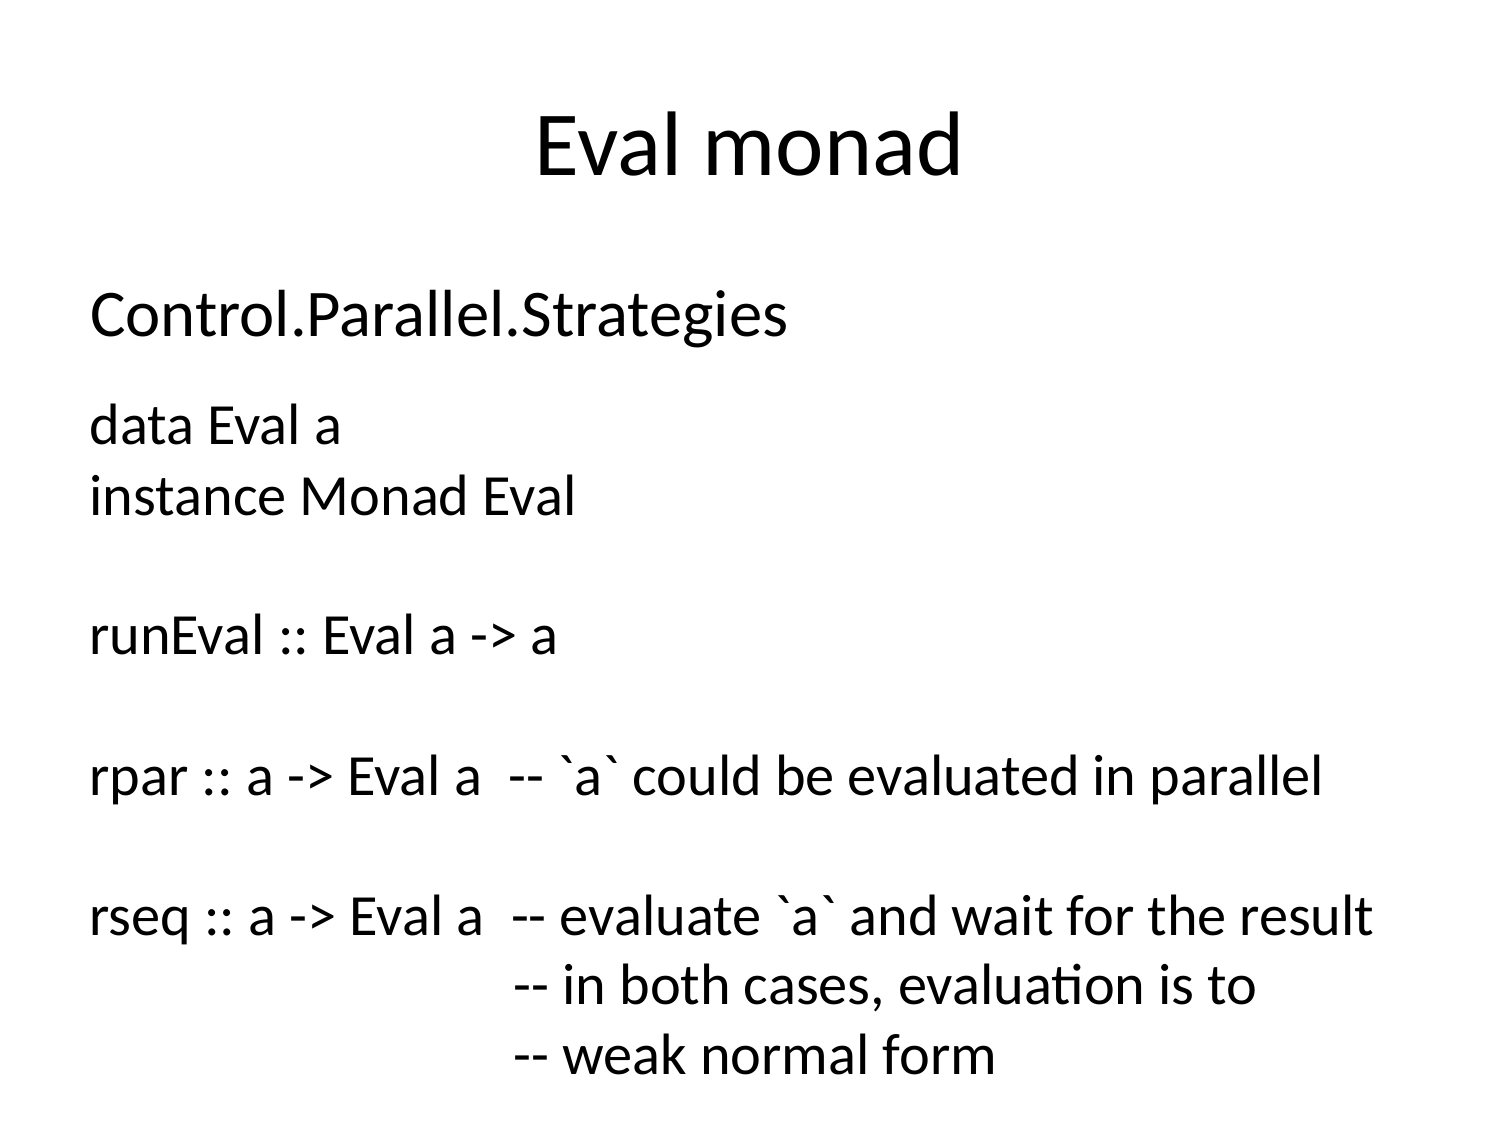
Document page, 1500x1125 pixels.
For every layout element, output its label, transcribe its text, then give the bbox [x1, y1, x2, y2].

title Eval monad [75, 45, 1425, 233]
text_box data Eval a instance Monad Eval runEval :: Eval a -> a rpar :: a -> Eval a -- `a` could be evaluated in parallel rseq :: a -> Eval a -- evaluate `a` and wait for the result -- in both cases, evaluation is to -- weak normal form [74, 379, 1425, 1094]
list Control.Parallel.Strategies [75, 262, 1425, 379]
